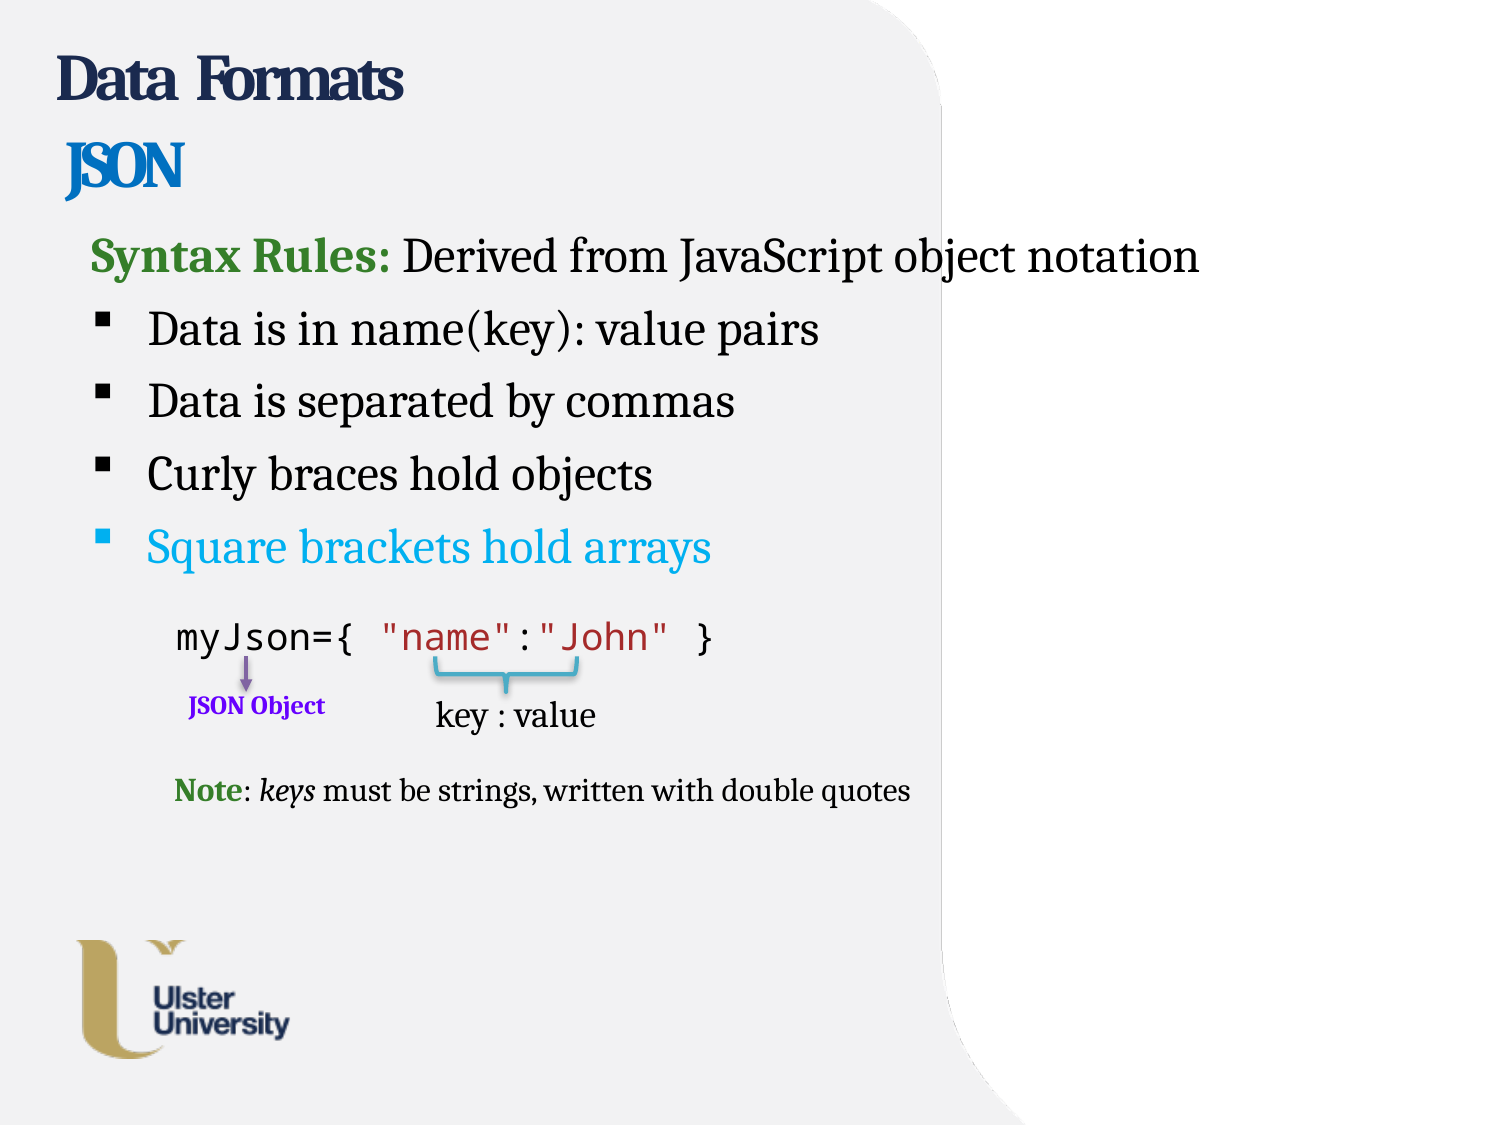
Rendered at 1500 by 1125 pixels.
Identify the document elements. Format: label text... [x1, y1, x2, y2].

title Data Formats [53, 0, 475, 168]
text_box Note: keys must be strings, written with double quotes [159, 760, 1069, 815]
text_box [170, 605, 722, 744]
picture [0, 0, 1026, 1125]
text_box Syntax Rules: Derived from JavaScript object notation Data is in name(key): value pairs Data is separated by commas Curly braces hold objects Square brackets hold arrays [76, 215, 1400, 581]
text_box JSON [50, 113, 210, 208]
